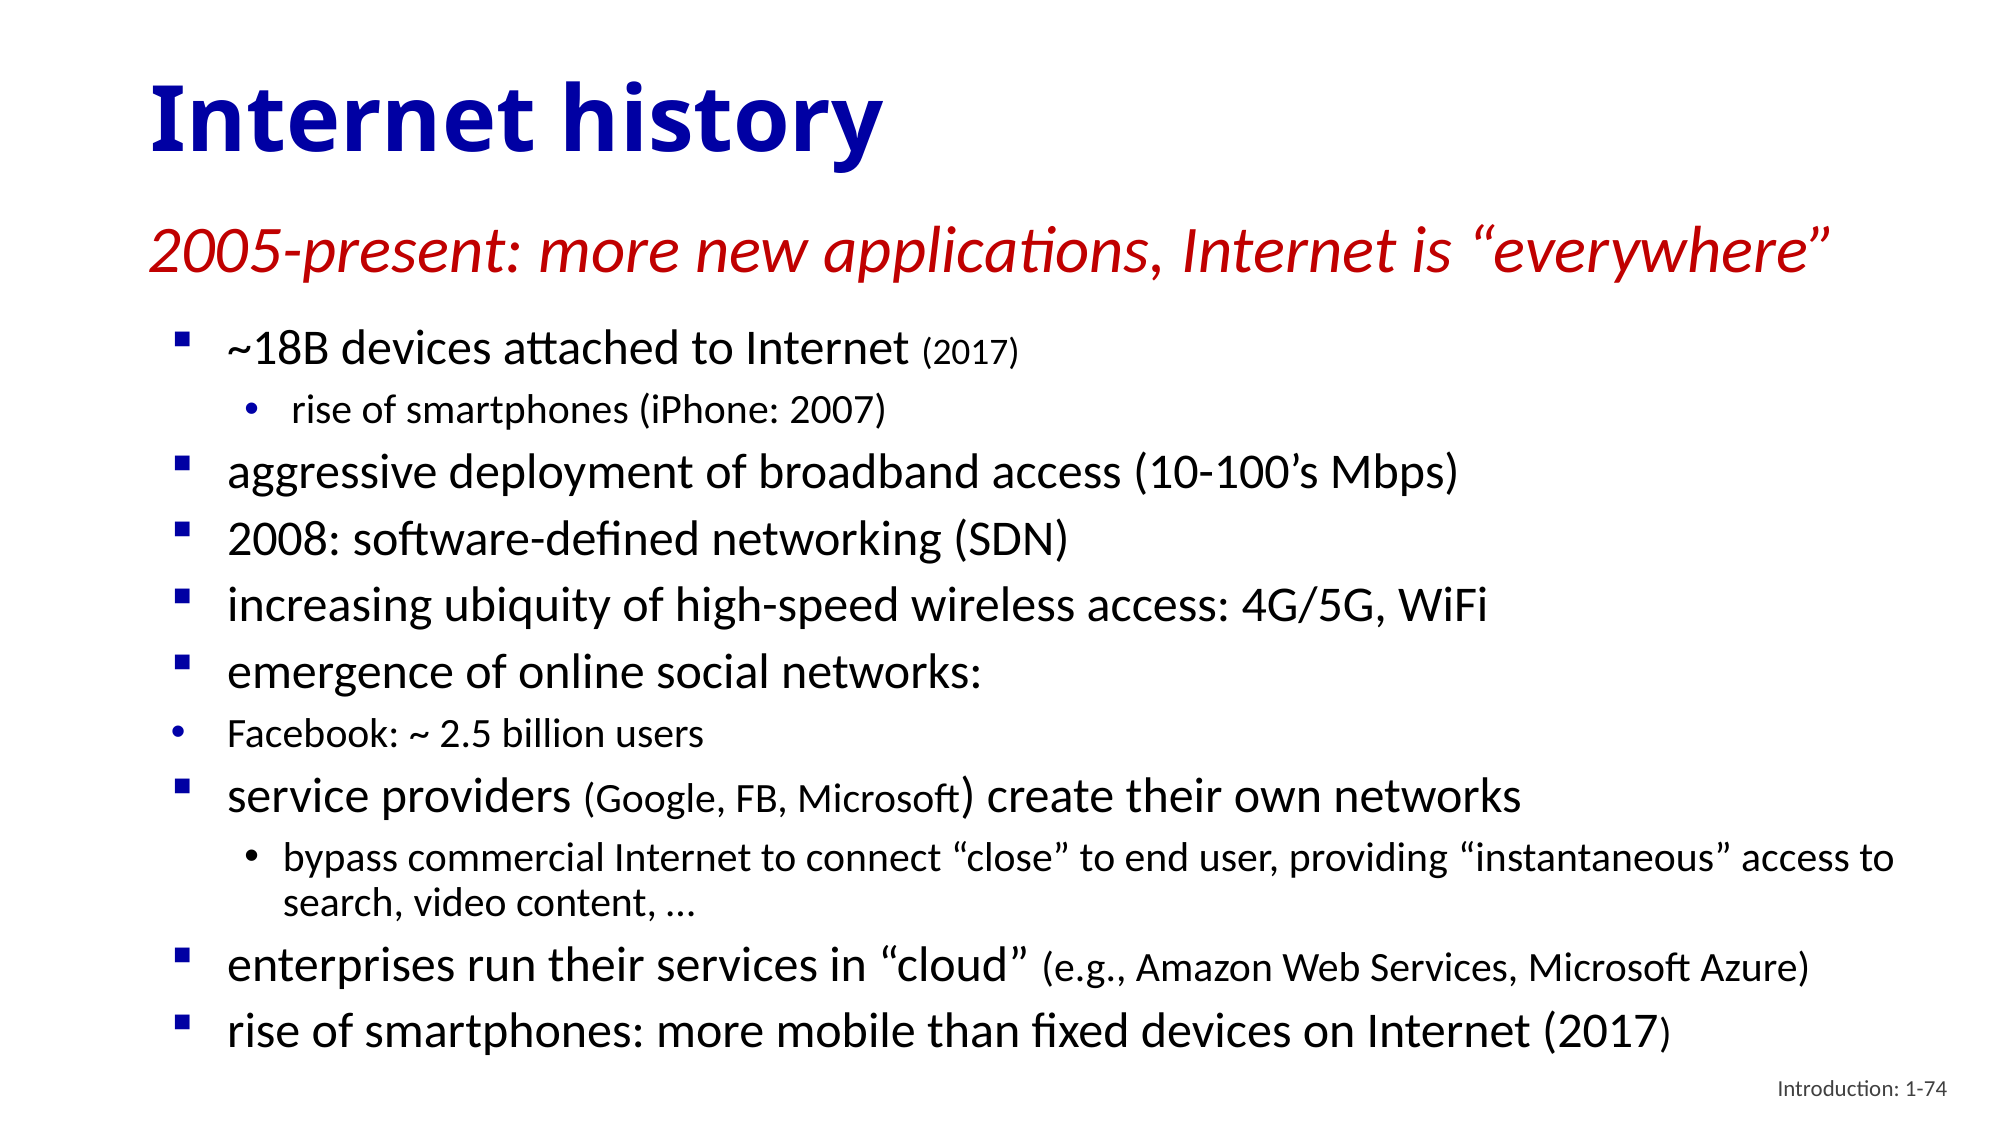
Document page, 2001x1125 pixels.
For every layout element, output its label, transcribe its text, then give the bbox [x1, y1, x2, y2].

slide_number Introduction: 1-74 [1512, 1077, 1963, 1117]
title Internet history [135, 47, 1861, 195]
text_box ~18B devices attached to Internet (2017) rise of smartphones (iPhone: 2007) aggressive deployment of broadband access (10-100’s Mbps) 2008: software-defined networking (SDN) increasing ubiquity of high-speed wireless access: 4G/5G, WiFi emergence of online social networks: Facebook: ~ 2.5 billion users service providers (Google, FB, Microsoft) create their own networks bypass commercial Internet to connect “close” to end user, providing “instantaneous” access to search, video content, … enterprises run their services in “cloud” (e.g., Amazon Web Services, Microsoft Azure) rise of smartphones: more mobile than fixed devices on Internet (2017) [134, 313, 1963, 1077]
text_box 2005-present: more new applications, Internet is “everywhere” [132, 198, 1854, 294]
